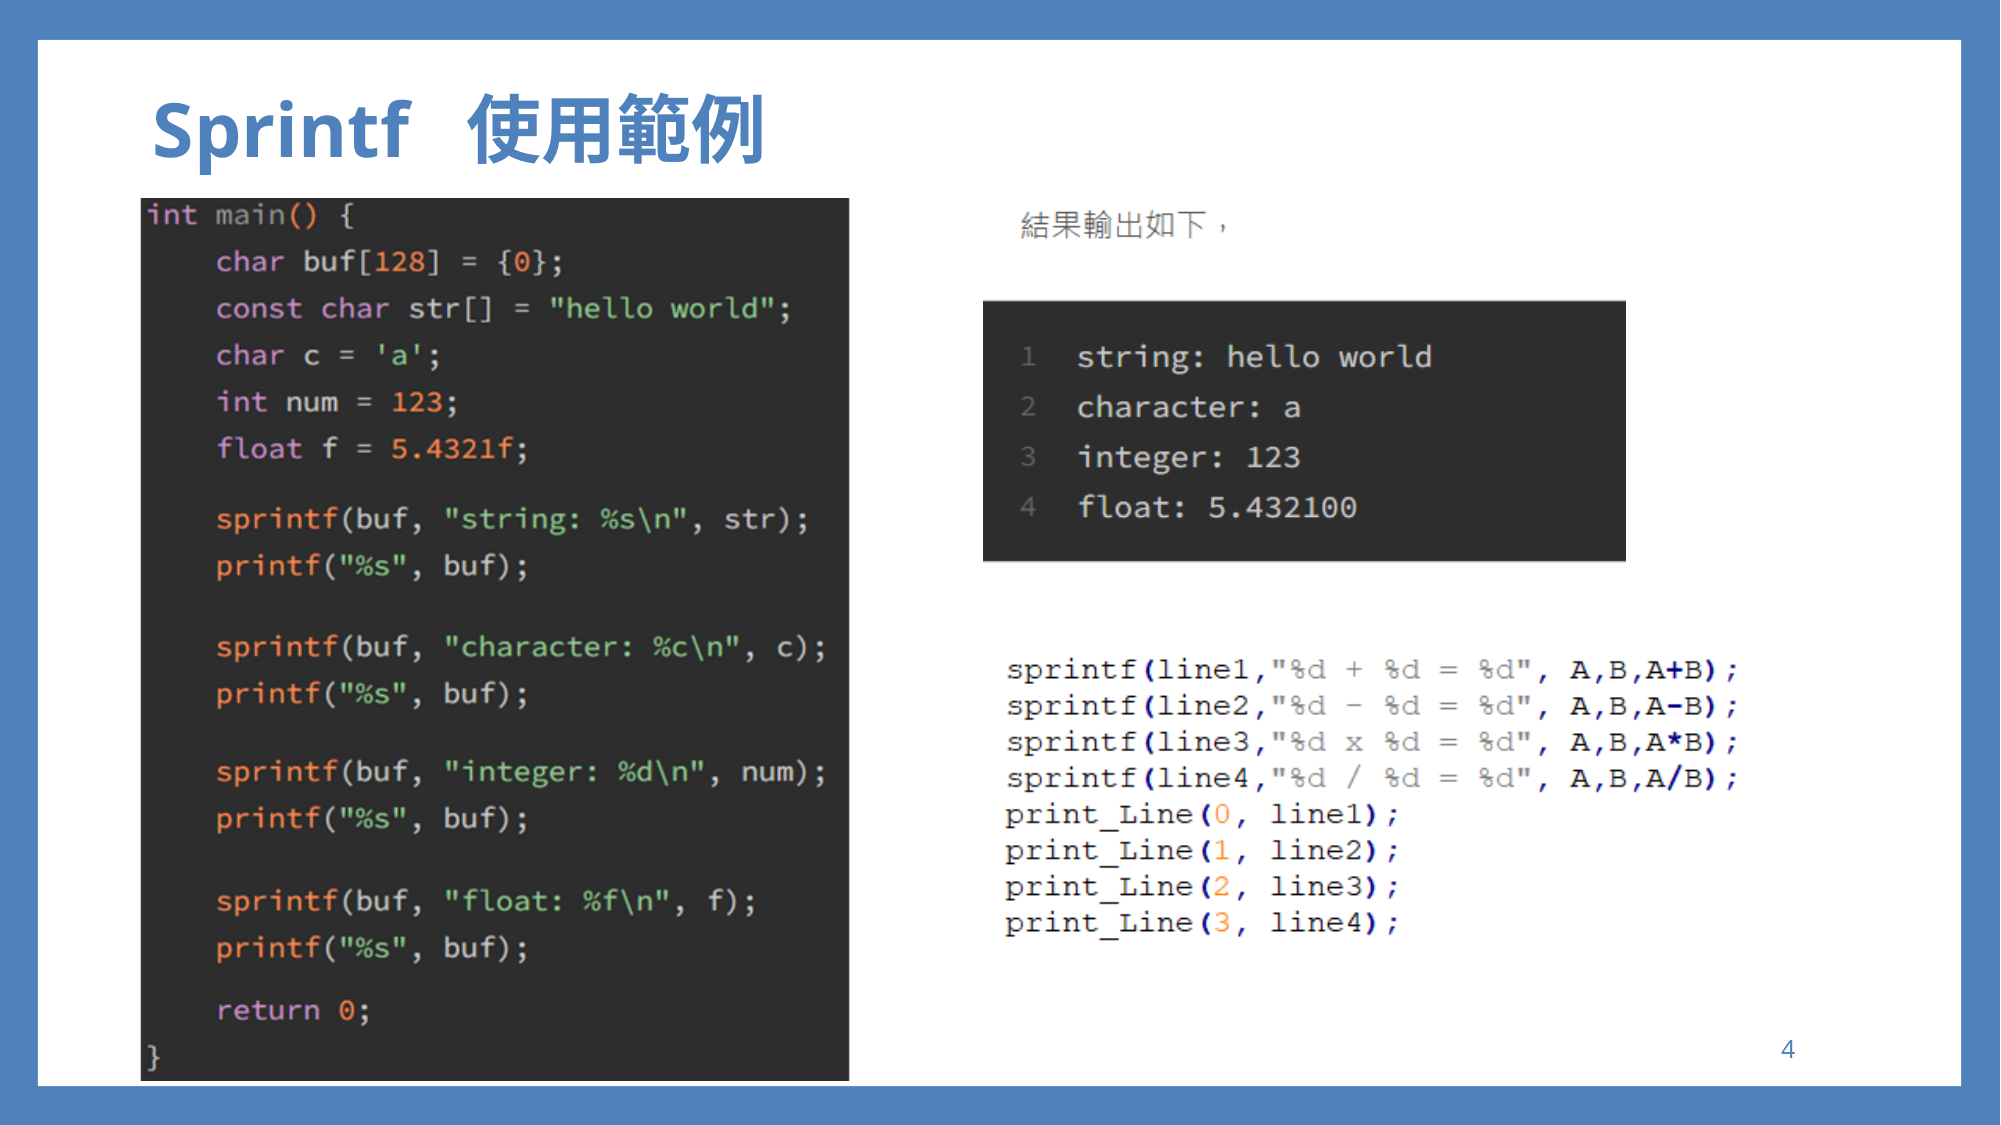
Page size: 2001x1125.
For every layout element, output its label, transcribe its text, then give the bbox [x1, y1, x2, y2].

picture [994, 653, 1759, 949]
picture [982, 197, 1626, 563]
title Sprintf 使用範例 [138, 22, 1758, 245]
picture [137, 197, 851, 1082]
slide_number 3 [1530, 1020, 1811, 1081]
